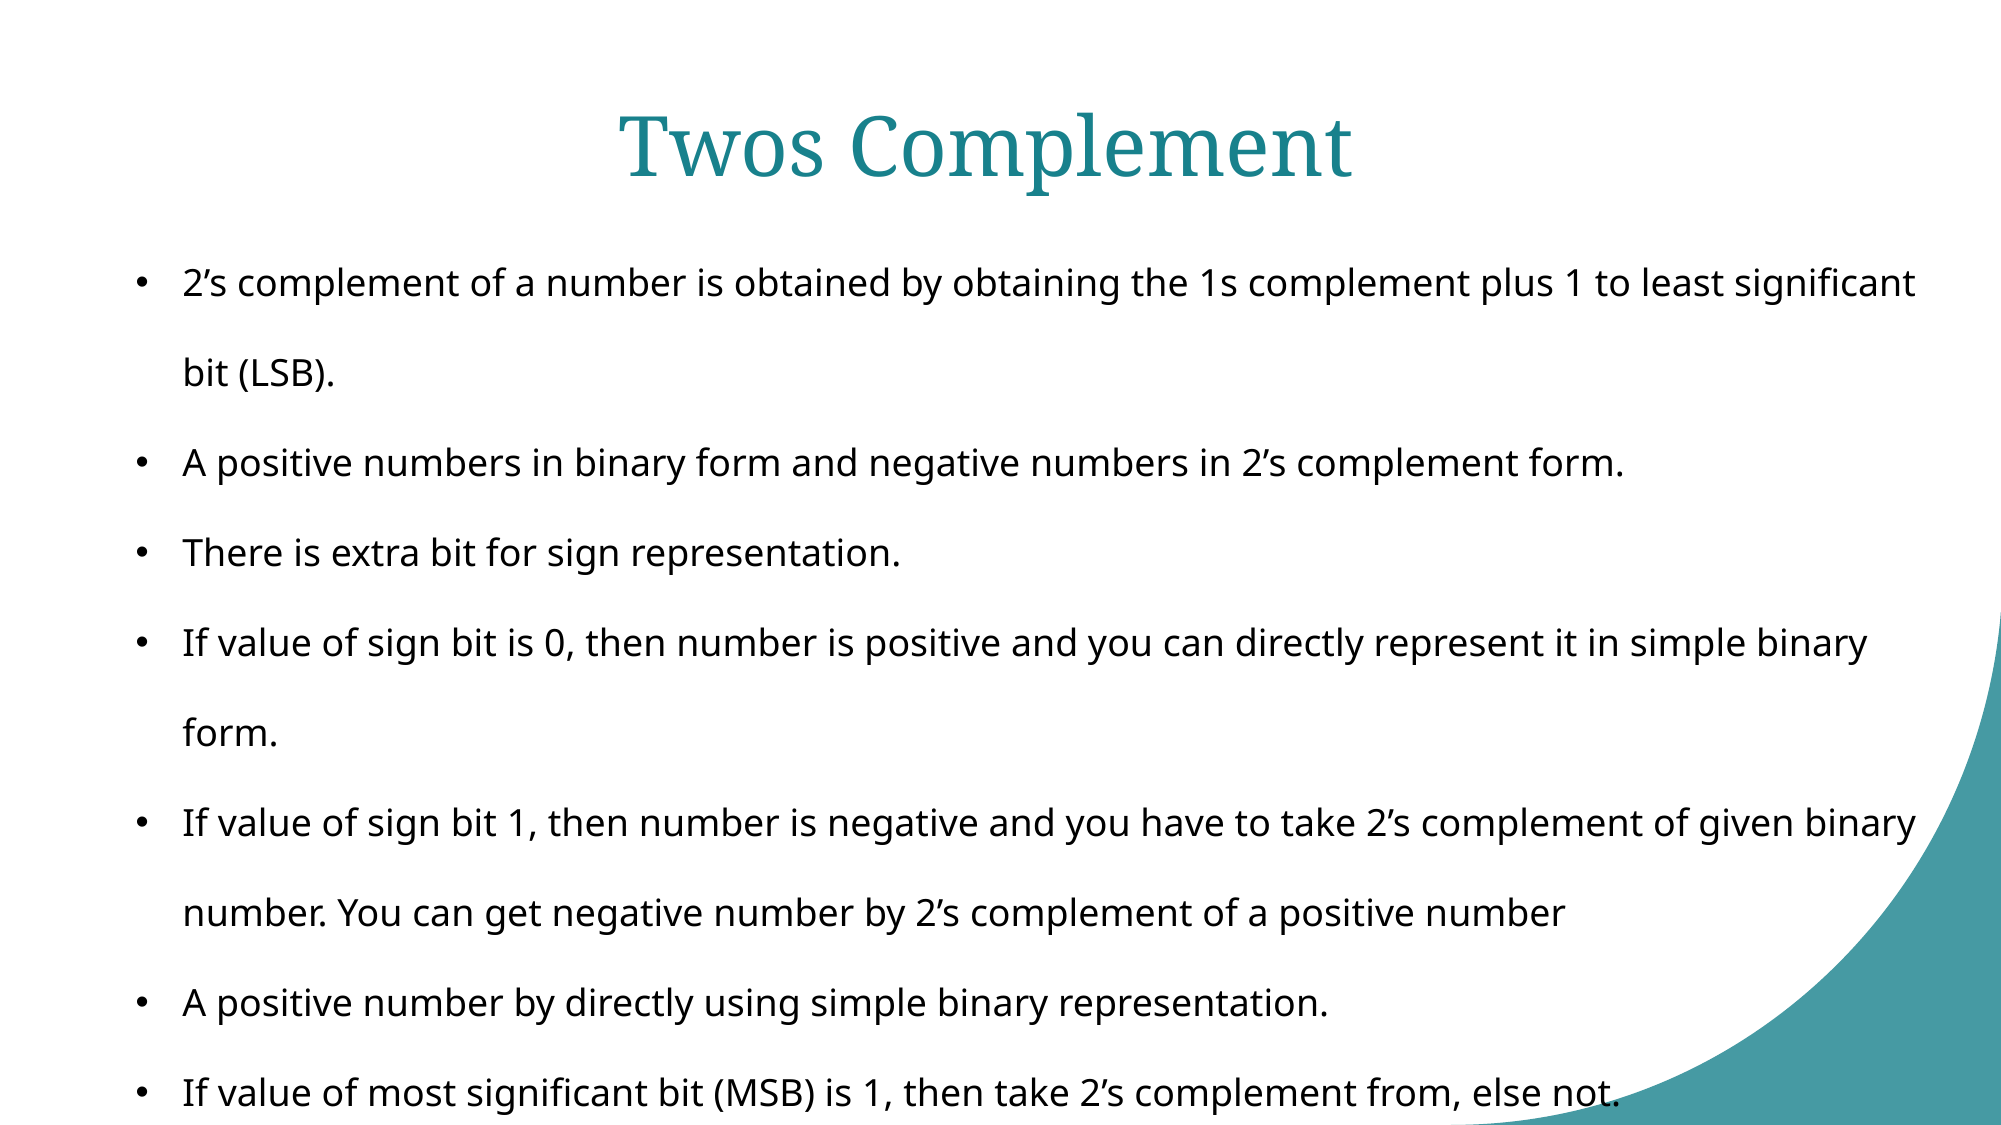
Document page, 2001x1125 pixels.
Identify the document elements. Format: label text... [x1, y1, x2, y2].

title Twos Complement [149, 96, 1823, 206]
text_box 2’s complement of a number is obtained by obtaining the 1s complement plus 1 to least significant bit (LSB). A positive numbers in binary form and negative numbers in 2’s complement form. There is extra bit for sign representation. If value of sign bit is 0, then number is positive and you can directly represent it in simple binary form. If value of sign bit 1, then number is negative and you have to take 2’s complement of given binary number. You can get negative number by 2’s complement of a positive number A positive number by directly using simple binary representation. If value of most significant bit (MSB) is 1, then take 2’s complement from, else not. [120, 206, 1952, 1122]
